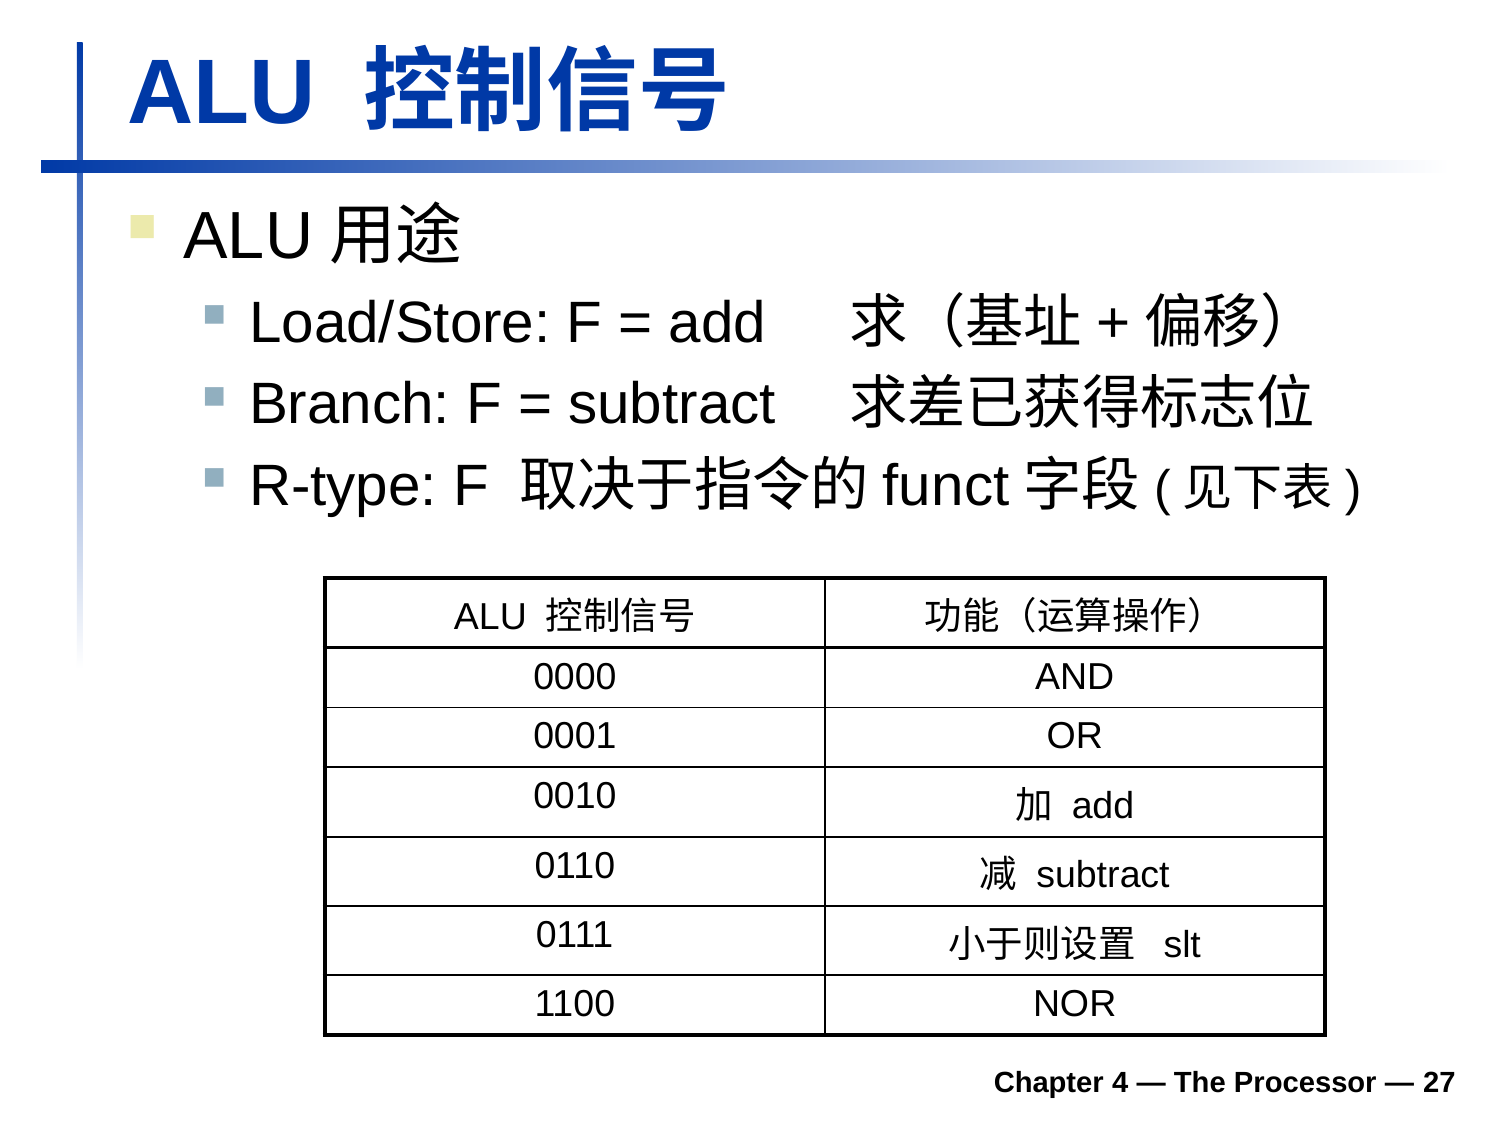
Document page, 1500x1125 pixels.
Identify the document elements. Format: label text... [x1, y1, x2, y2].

title ALU 控制信号 [112, 23, 1468, 149]
table_cell 0001 [327, 708, 824, 766]
table_cell 0000 [327, 649, 824, 707]
table_header 功能（运算操作） [826, 580, 1323, 646]
table_cell 减 subtract [826, 838, 1323, 905]
table_cell 0010 [327, 768, 824, 836]
table_cell 0111 [327, 907, 824, 974]
table_cell 0110 [327, 838, 824, 905]
table_cell 小于则设置 slt [826, 907, 1323, 974]
table_cell 1100 [327, 976, 824, 1033]
table_cell OR [826, 708, 1323, 766]
table_cell NOR [826, 976, 1323, 1033]
table_header ALU 控制信号 [327, 580, 824, 646]
footer Chapter 4 — The Processor — [277, 1046, 1471, 1106]
list ALU用途 Load/Store: F = add 求（基址+偏移） Branch: F = subtract 求差已获得标志位 R-type: F 取决于指令的funct字段(见下表) [112, 184, 1469, 576]
table_cell AND [826, 649, 1323, 707]
table_cell 加 add [826, 768, 1323, 836]
